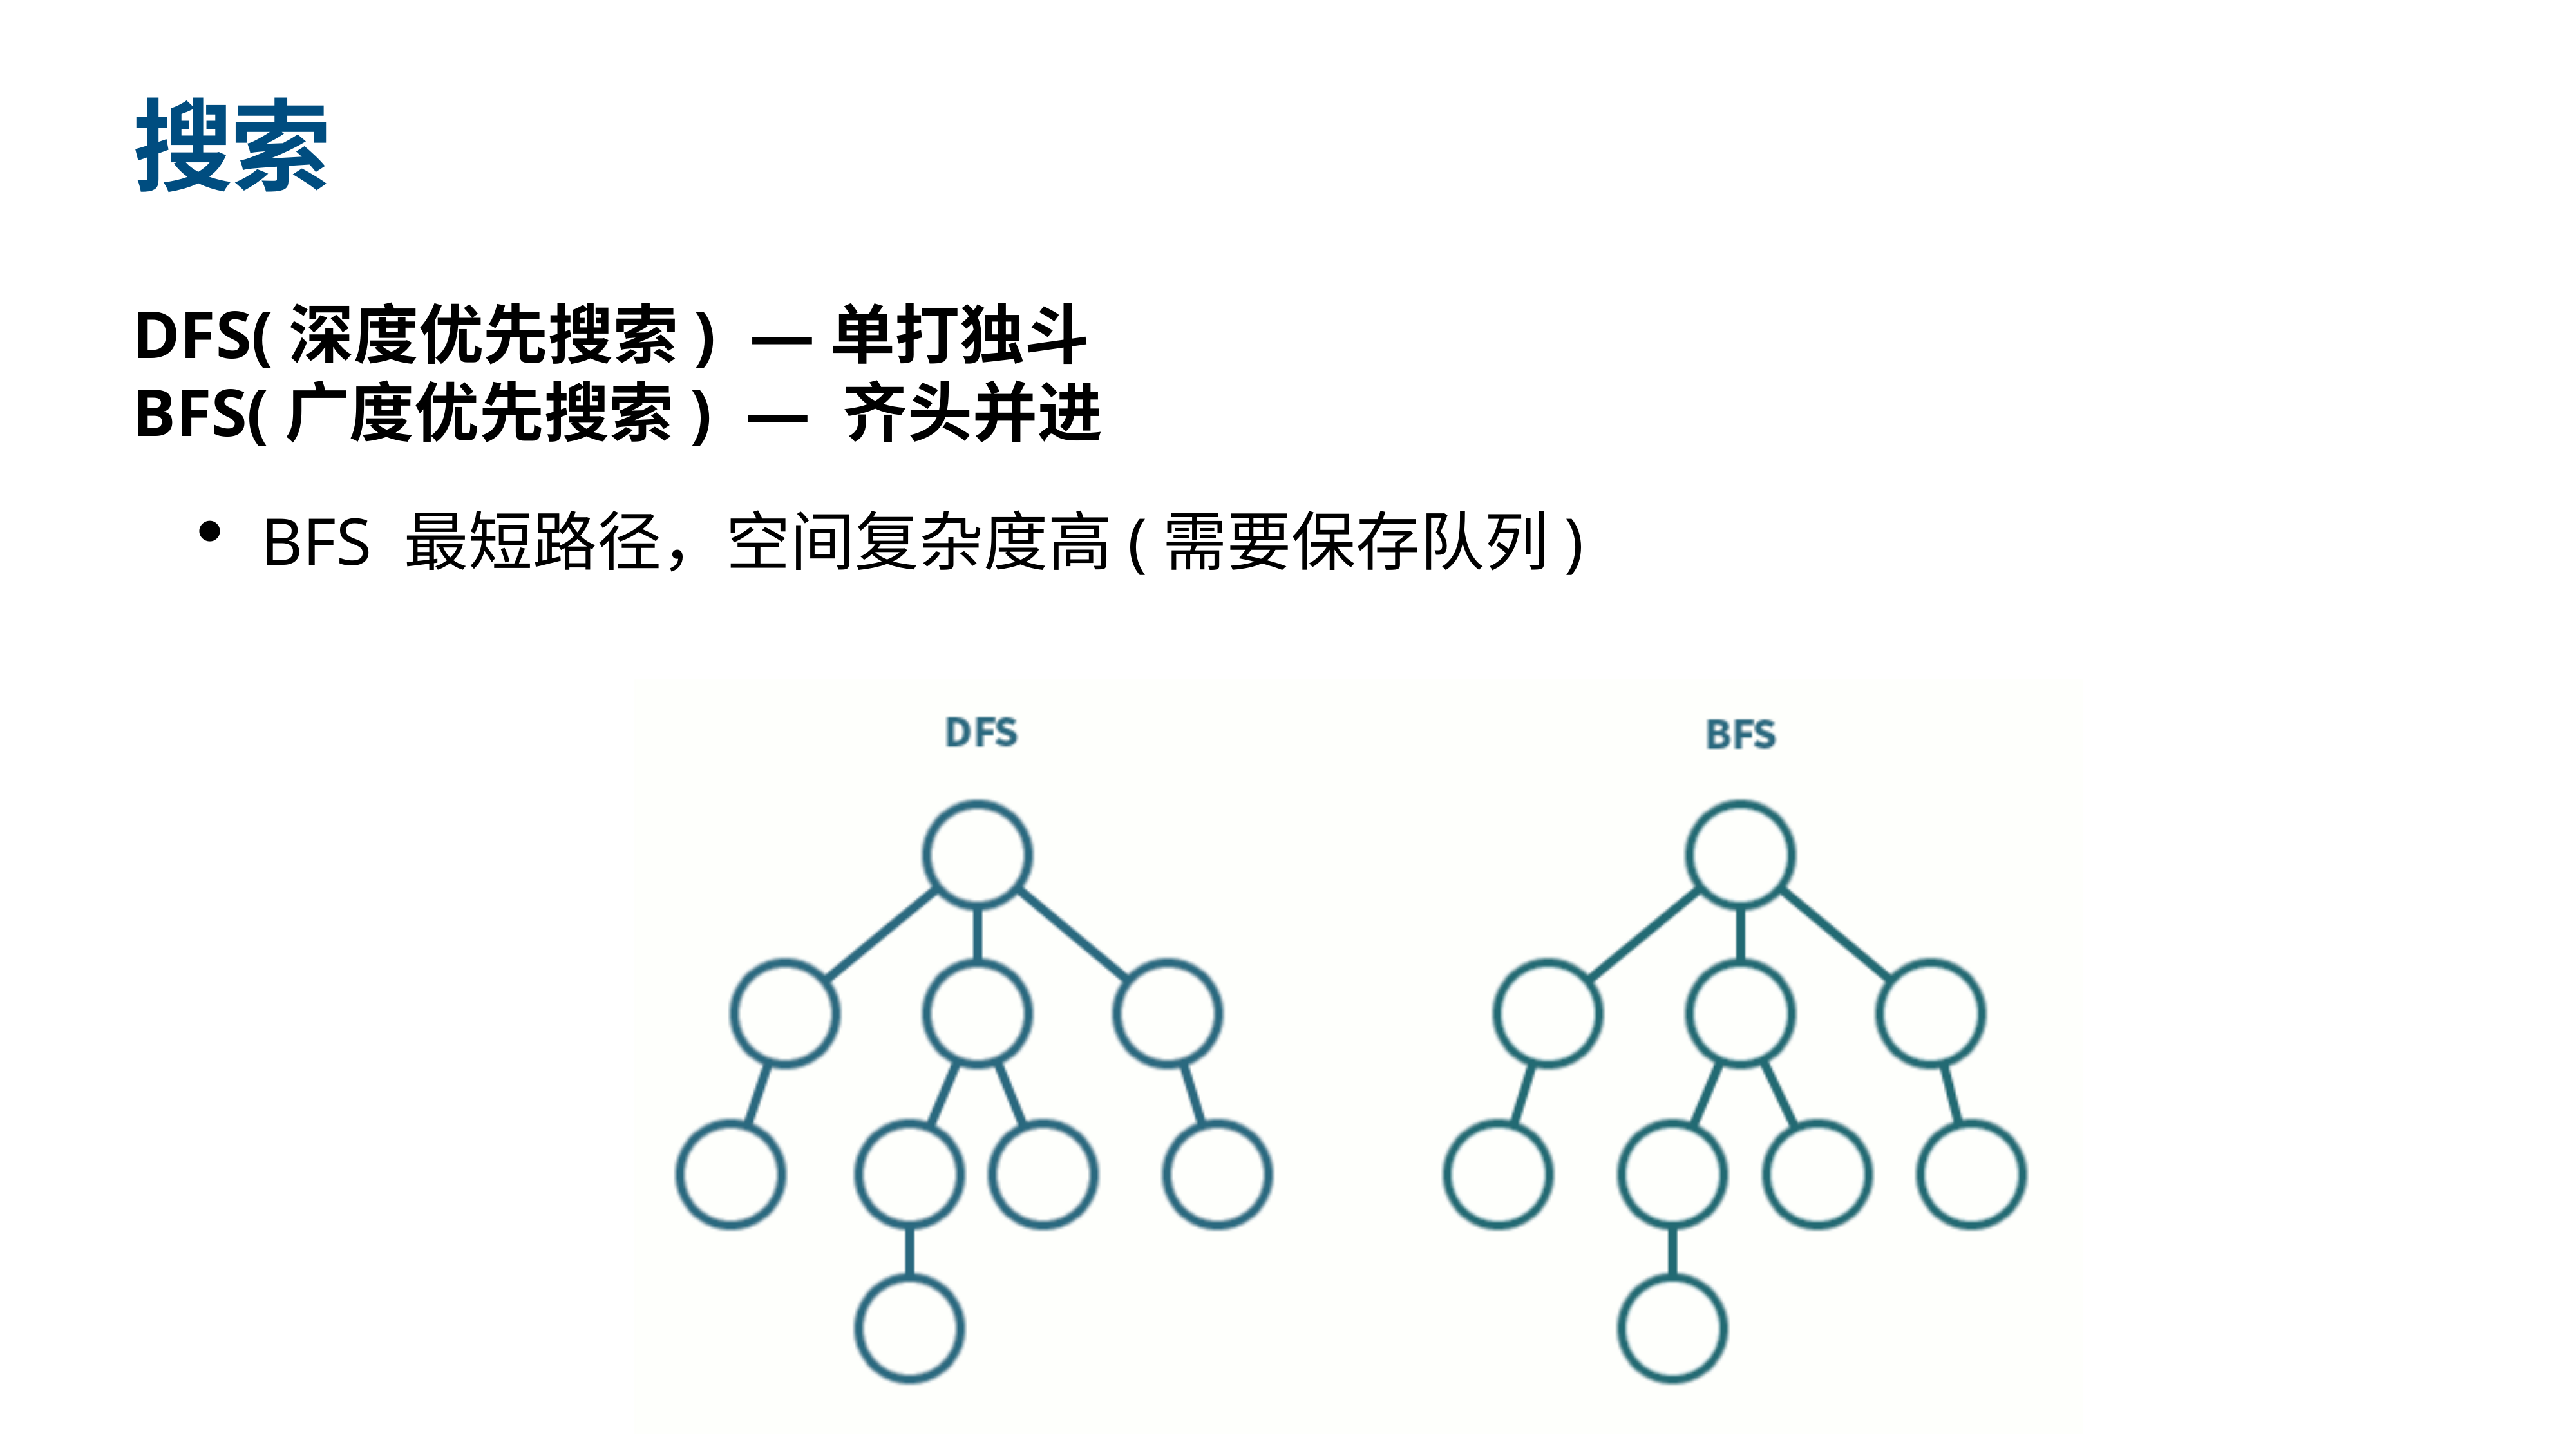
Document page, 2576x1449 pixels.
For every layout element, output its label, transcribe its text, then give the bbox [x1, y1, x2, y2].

picture [634, 679, 2083, 1434]
title 搜索 [127, 100, 2449, 253]
list DFS(深度优先搜索) —单打独斗 BFS(广度优先搜索) — 齐头并进 BFS 最短路径，空间复杂度高(需要保存队列) [127, 288, 2449, 1161]
